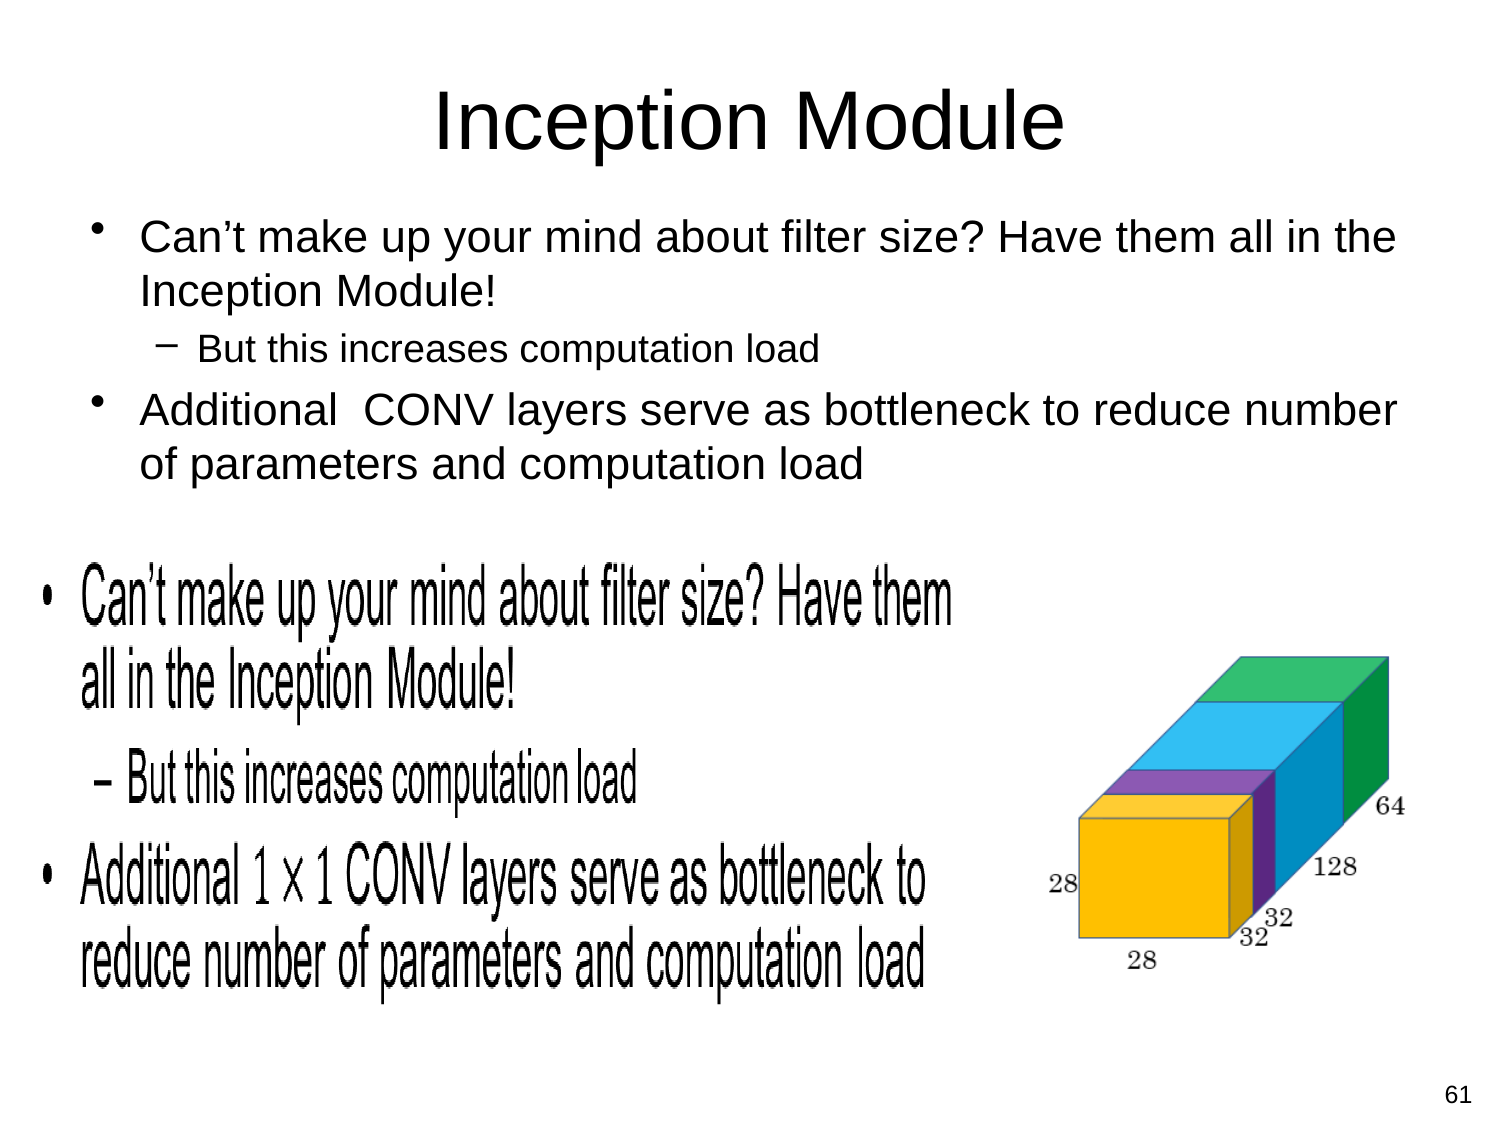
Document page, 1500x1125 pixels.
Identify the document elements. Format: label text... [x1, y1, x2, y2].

picture [20, 515, 1500, 1059]
slide_number 61 [1137, 1070, 1488, 1112]
title Inception Module [74, 44, 1426, 188]
